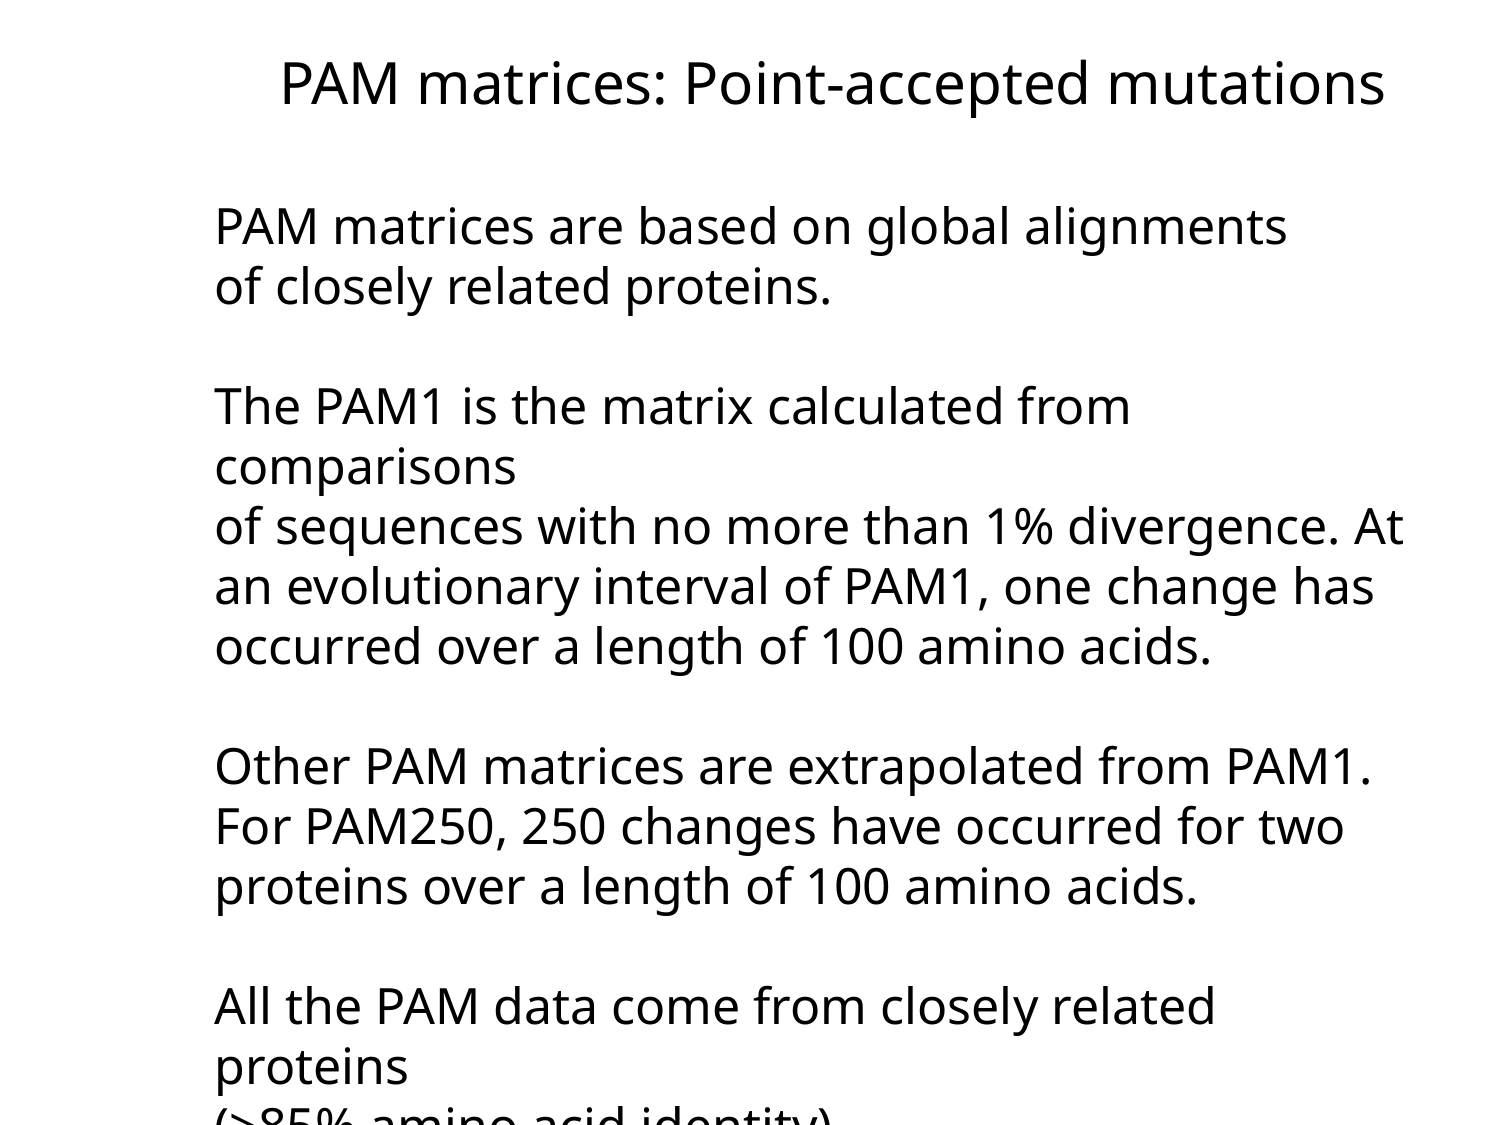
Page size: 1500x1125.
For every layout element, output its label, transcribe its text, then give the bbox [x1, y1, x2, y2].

text_box PAM matrices are based on global alignments of closely related proteins. The PAM1 is the matrix calculated from comparisons of sequences with no more than 1% divergence. At an evolutionary interval of PAM1, one change has occurred over a length of 100 amino acids. Other PAM matrices are extrapolated from PAM1. For PAM250, 250 changes have occurred for two proteins over a length of 100 amino acids. All the PAM data come from closely related proteins (>85% amino acid identity). [200, 187, 1438, 1125]
text_box PAM matrices: Point-accepted mutations [264, 39, 1402, 124]
